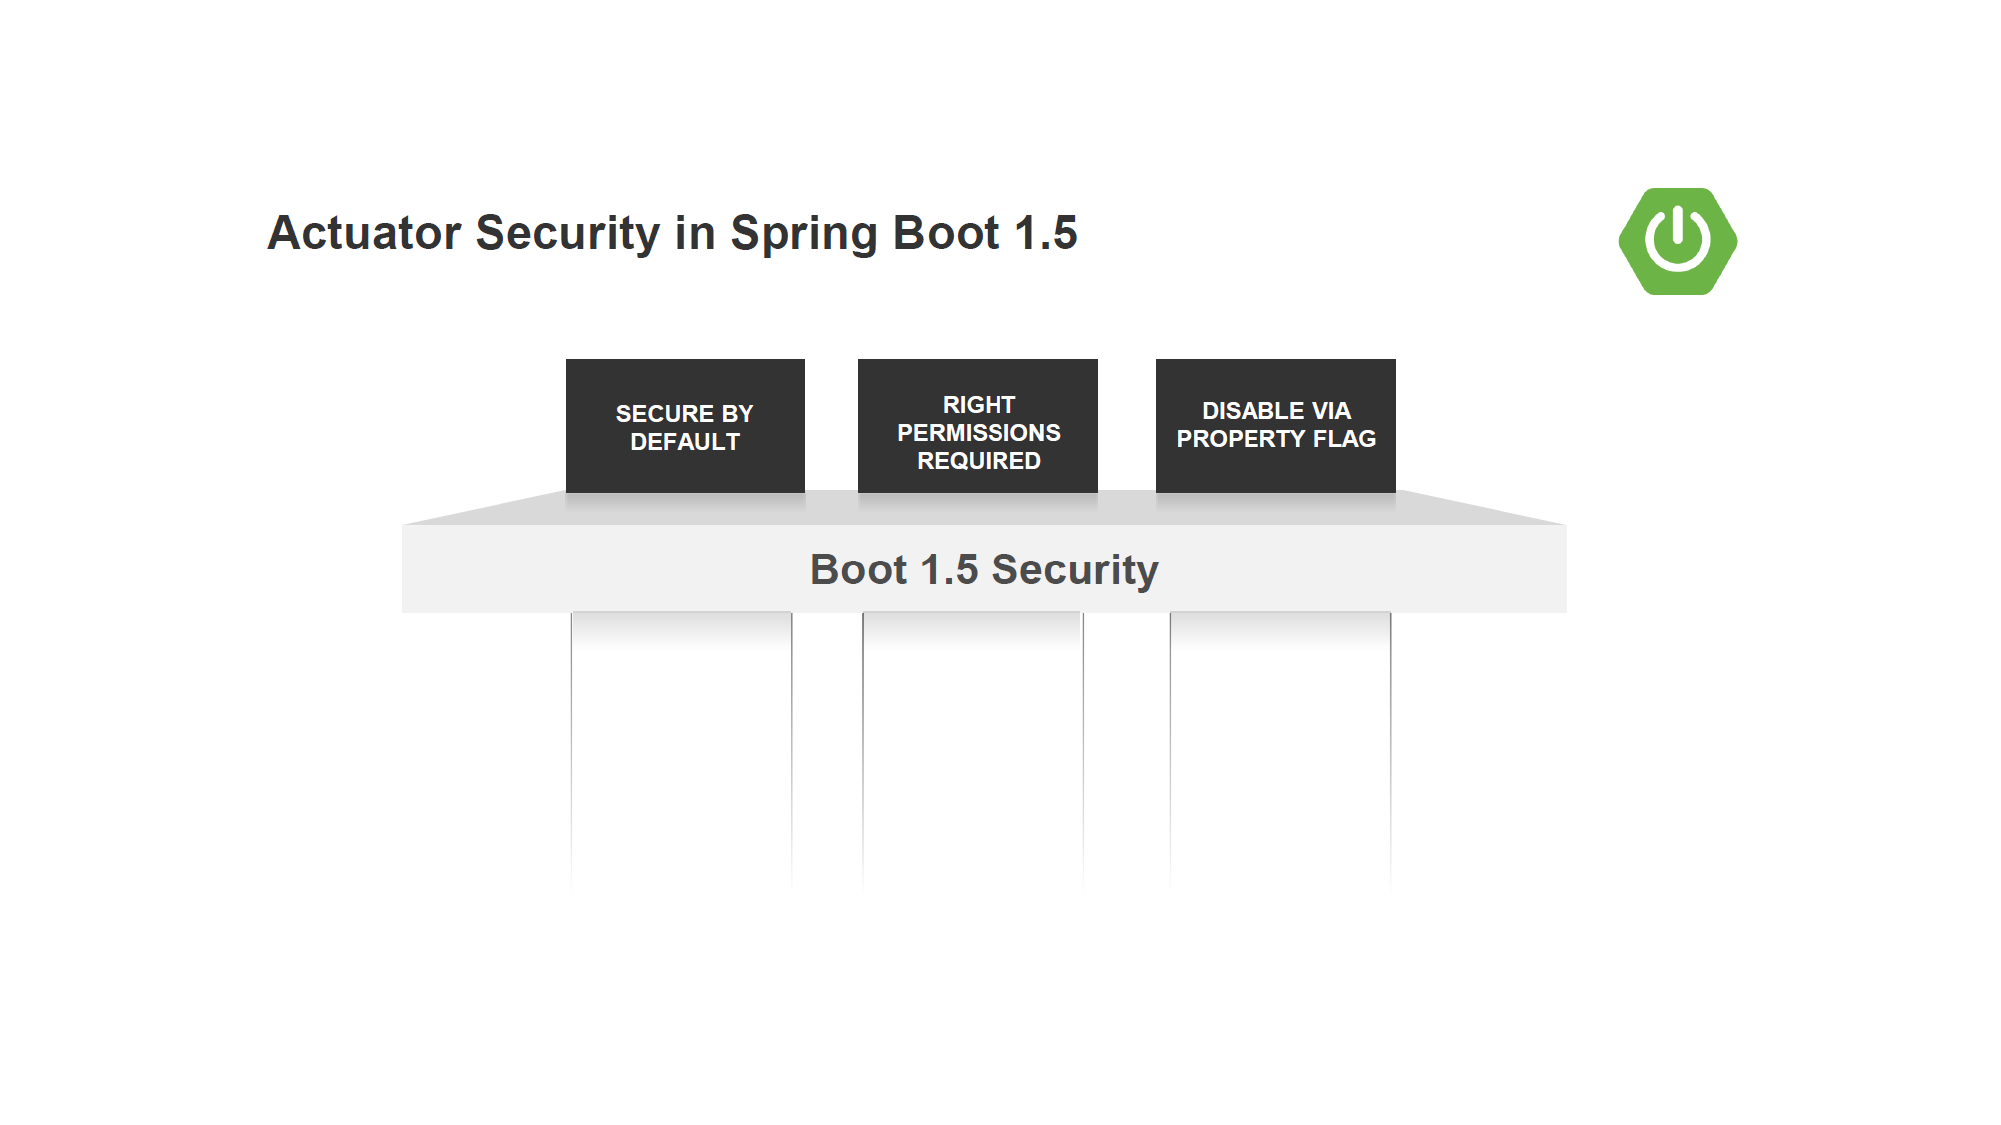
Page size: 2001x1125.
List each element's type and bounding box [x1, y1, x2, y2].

picture [249, 188, 1750, 937]
